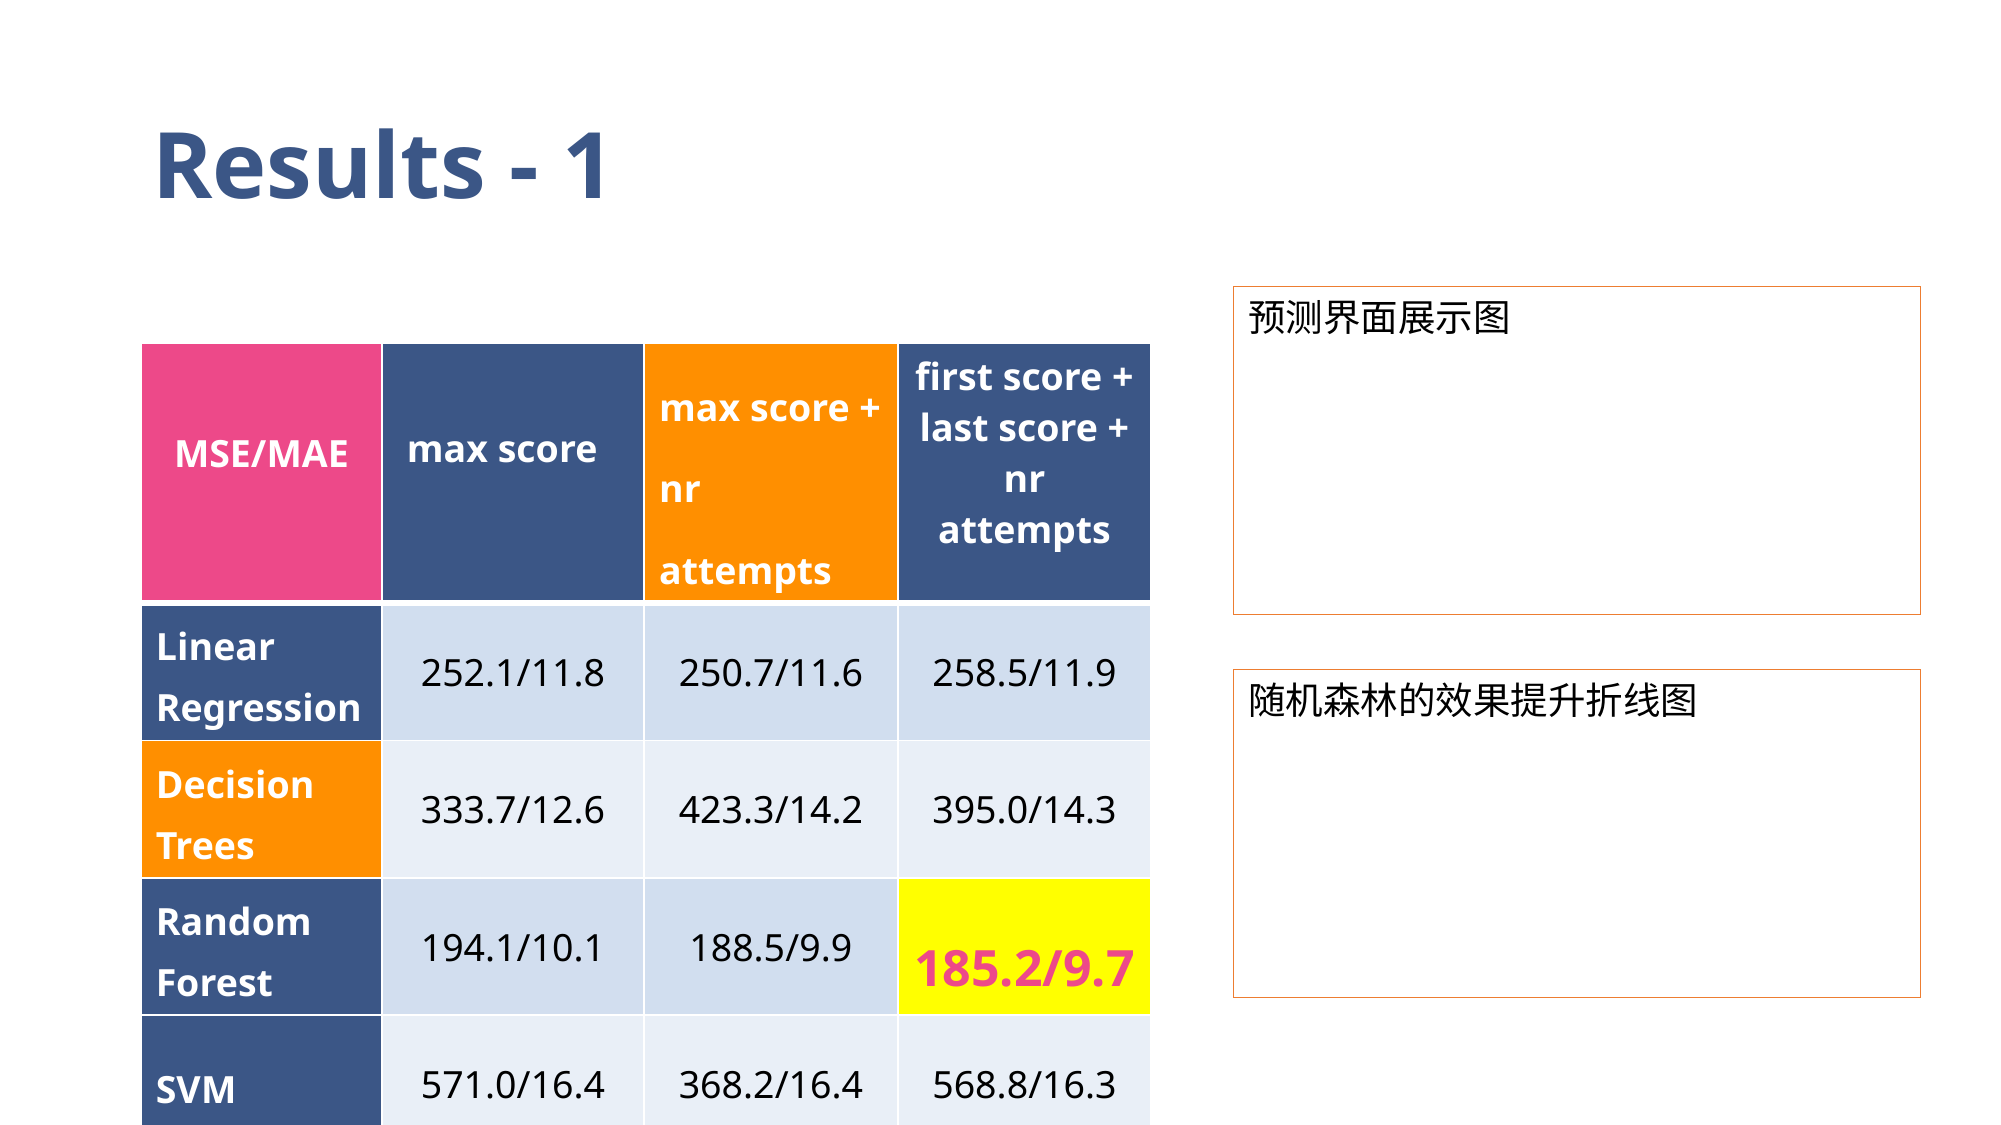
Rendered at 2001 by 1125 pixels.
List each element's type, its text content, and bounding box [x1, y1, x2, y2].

table_cell 185.2/9.7 [899, 879, 1150, 1014]
table_cell 571.0/16.4 [383, 1016, 643, 1125]
table_cell 333.7/12.6 [383, 741, 643, 877]
table_cell SVM [142, 1016, 381, 1125]
table_cell 252.1/11.8 [383, 606, 643, 740]
table_cell 368.2/16.4 [645, 1016, 897, 1125]
table_cell 568.8/16.3 [899, 1016, 1150, 1125]
table_header max score + nr attempts [645, 344, 897, 600]
table_cell 395.0/14.3 [899, 741, 1150, 877]
table_cell 194.1/10.1 [383, 879, 643, 1014]
table_cell Random Forest [142, 879, 381, 1014]
table_cell 188.5/9.9 [645, 879, 897, 1014]
table_cell 423.3/14.2 [645, 741, 897, 877]
table_header first score + last score + nr attempts [899, 344, 1150, 600]
title Results - 1 [137, 59, 1863, 278]
table_cell 258.5/11.9 [899, 606, 1150, 740]
table_cell Linear Regression [142, 606, 381, 740]
table_header MSE/MAE [142, 344, 381, 600]
table_header max score [383, 344, 643, 600]
text_box 随机森林的效果提升折线图 [1233, 669, 1921, 998]
table_cell 250.7/11.6 [645, 606, 897, 740]
text_box 预测界面展示图 [1233, 286, 1921, 615]
table_cell Decision Trees [142, 741, 381, 877]
